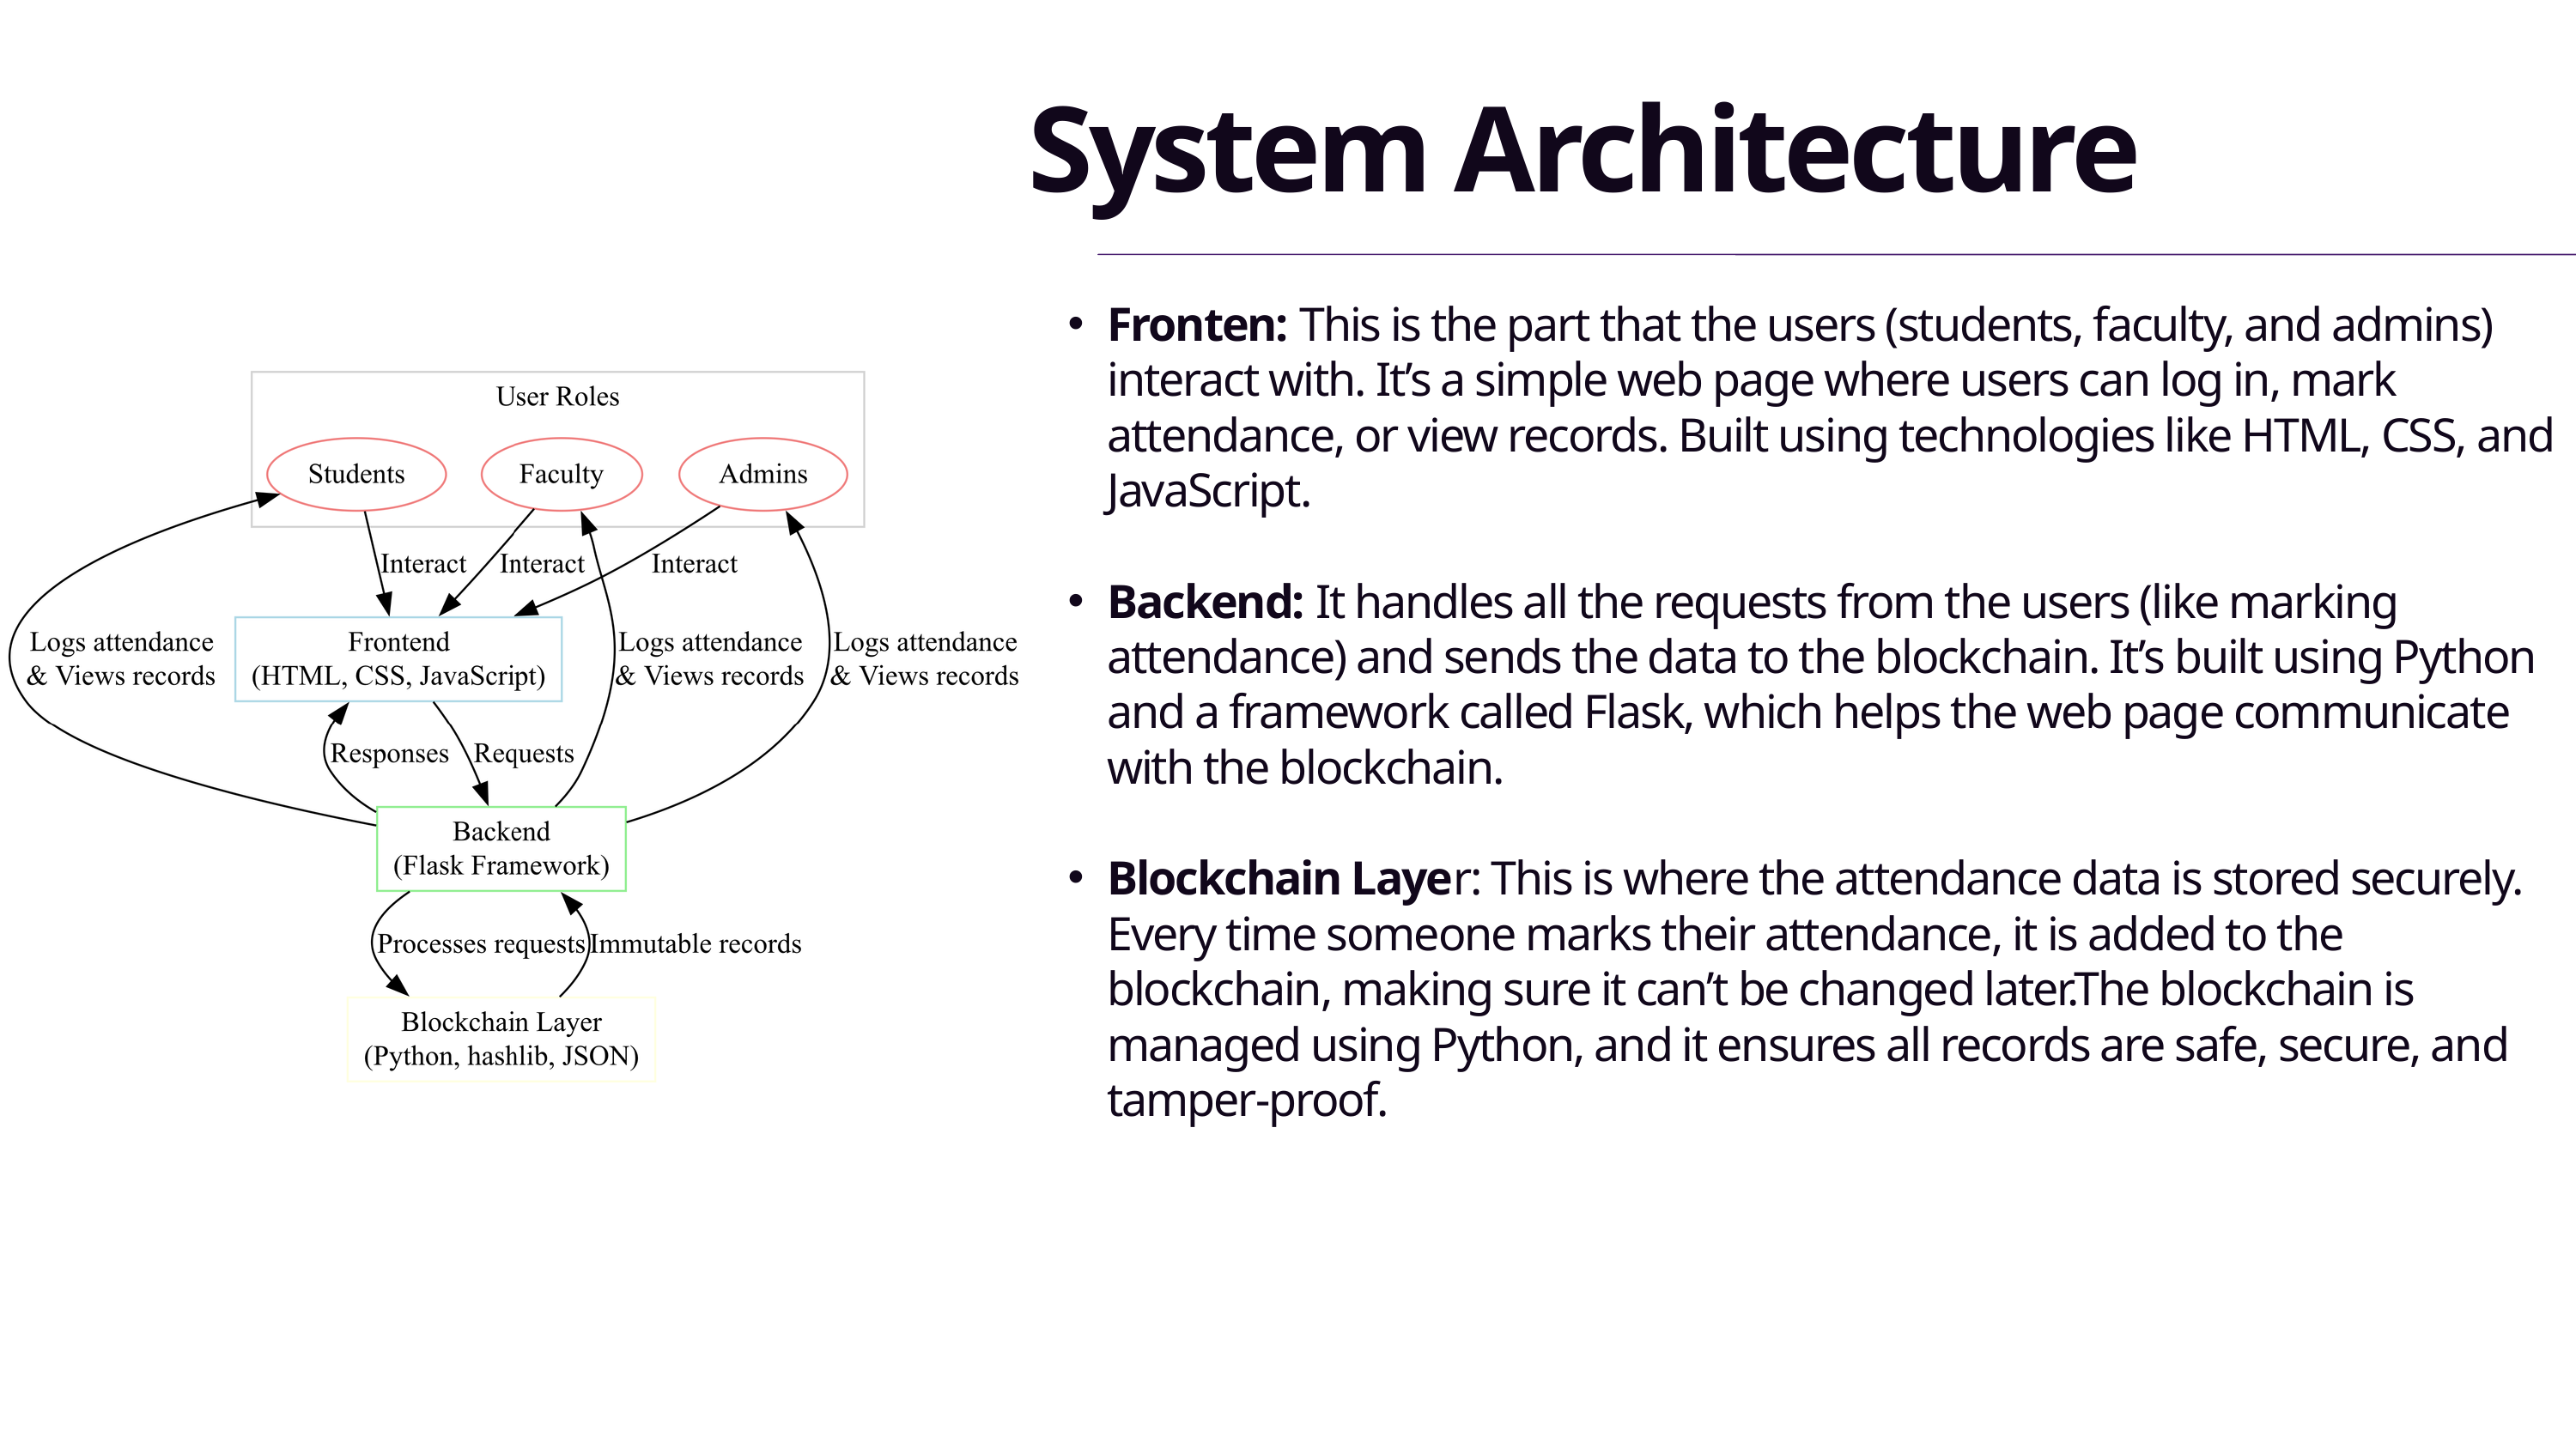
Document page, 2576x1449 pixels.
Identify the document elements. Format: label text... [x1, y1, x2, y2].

text_box System Architecture [1028, 74, 2576, 216]
text_box Fronten: This is the part that the users (students, faculty, and admins) interact with. It’s a simple web page where users can log in, mark attendance, or view records. Built using technologies like HTML, CSS, and JavaScript. Backend: It handles all the requests from the users (like marking attendance) and sends the data to the blockchain. It’s built using Python and a framework called Flask, which helps the web page communicate with the blockchain. Blockchain Layer: This is where the attendance data is stored securely. Every time someone marks their attendance, it is added to the blockchain, making sure it can’t be changed later.The blockchain is managed using Python, and it ensures all records are safe, secure, and tamper-proof. [1028, 294, 2576, 1237]
text_box [0, 360, 1028, 1088]
